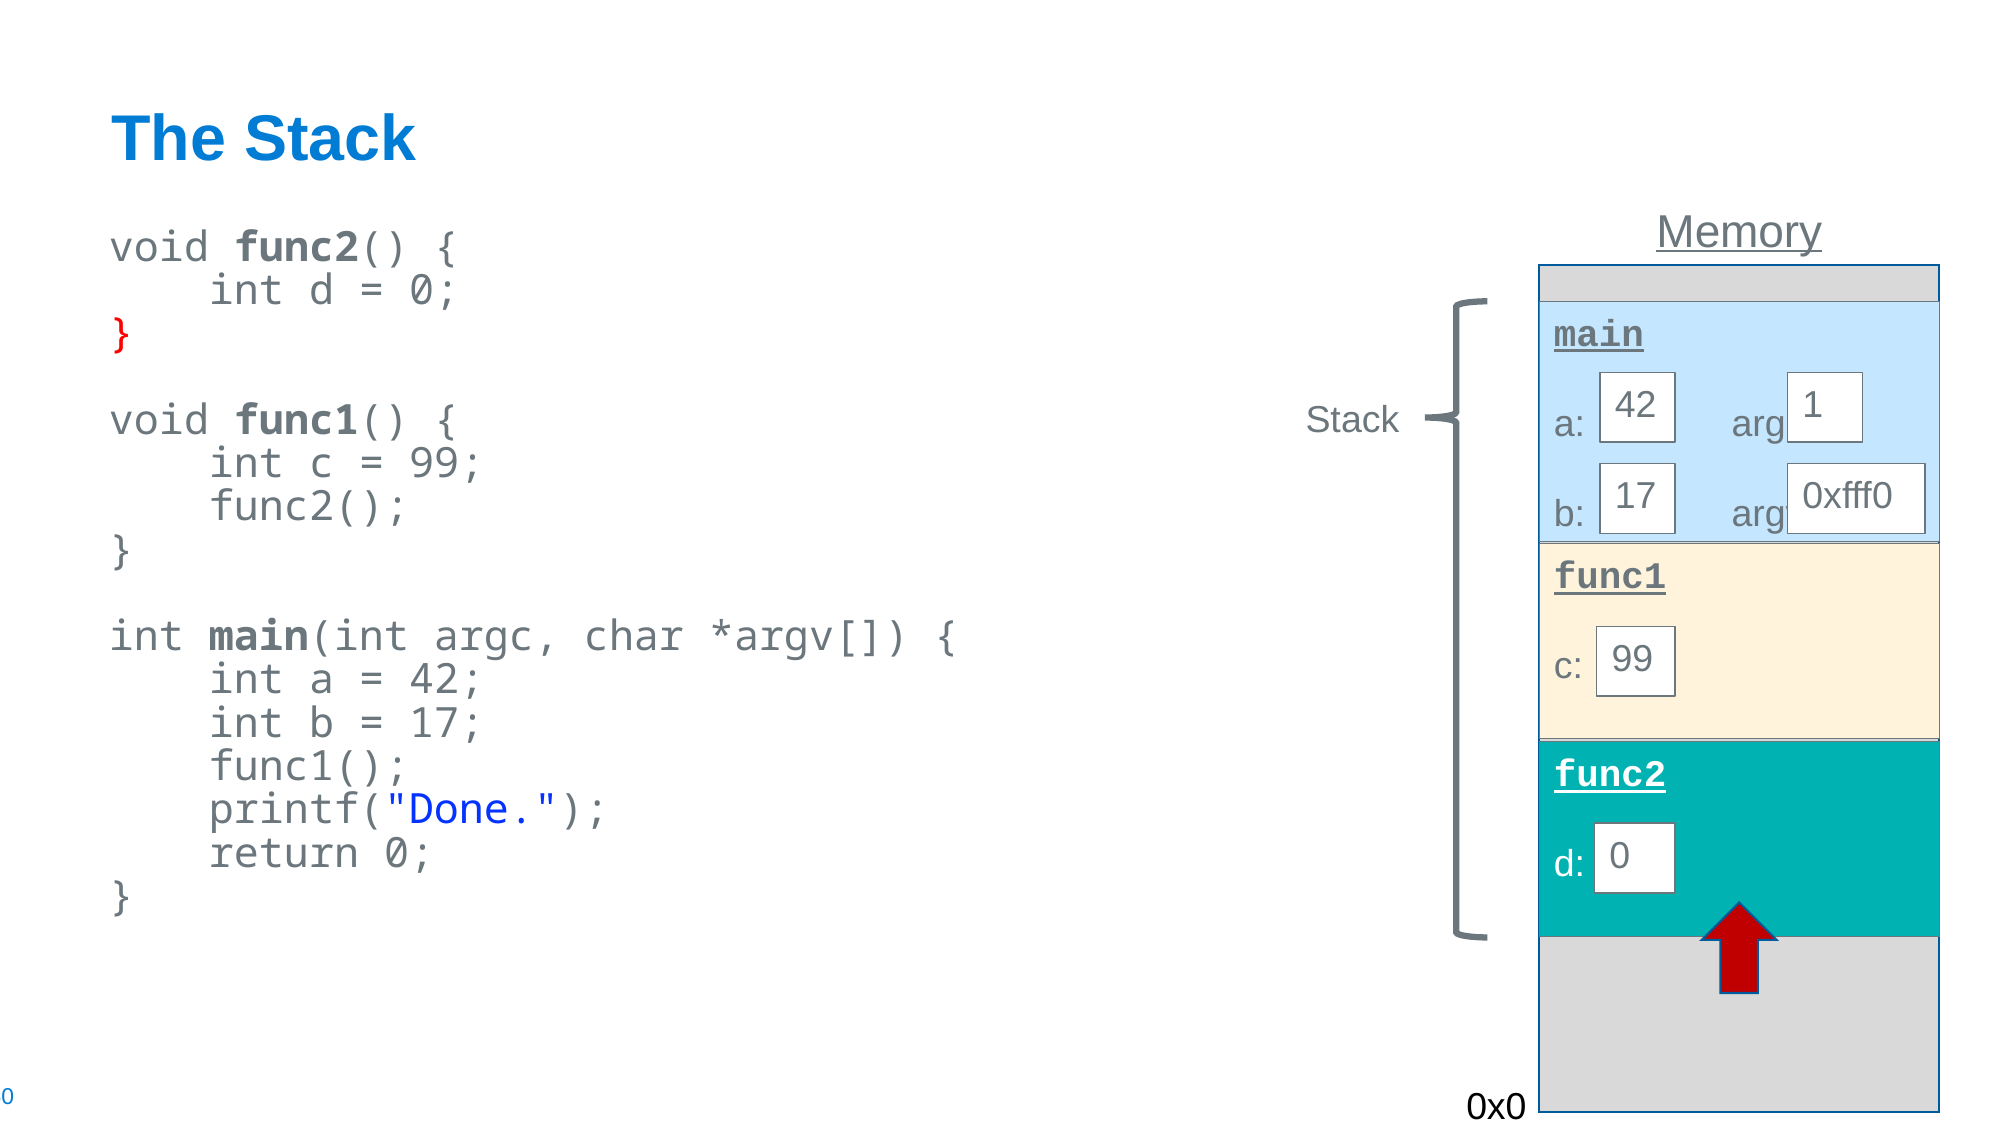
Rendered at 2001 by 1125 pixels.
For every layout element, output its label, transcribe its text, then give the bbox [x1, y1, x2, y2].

text_box 99 [1596, 626, 1675, 697]
text_box 17 [1599, 463, 1675, 534]
text_box 42 [1599, 372, 1675, 443]
text_box Memory [1639, 199, 1840, 264]
text_box Stack [1290, 387, 1415, 447]
title The Stack [96, 64, 1822, 183]
text_box func2 d: [1539, 741, 1940, 937]
text_box func1 c: [1539, 543, 1940, 739]
text_box [1538, 264, 1940, 1113]
text_box 0x0 [1451, 1074, 1542, 1125]
text_box 0xfff0 [1787, 463, 1925, 534]
text_box [1699, 900, 1780, 995]
text_box 1 [1787, 372, 1863, 443]
text_box void func2() { int d = 0; } void func1() { int c = 99; func2(); } int main(int argc, char *argv[]) { int a = 42; int b = 17; func1(); printf("Done."); return 0; } [37, 225, 1025, 975]
text_box main a: argc: b: argv: [1539, 301, 1940, 542]
text_box 0 [1594, 823, 1675, 894]
text_box [1424, 300, 1488, 938]
